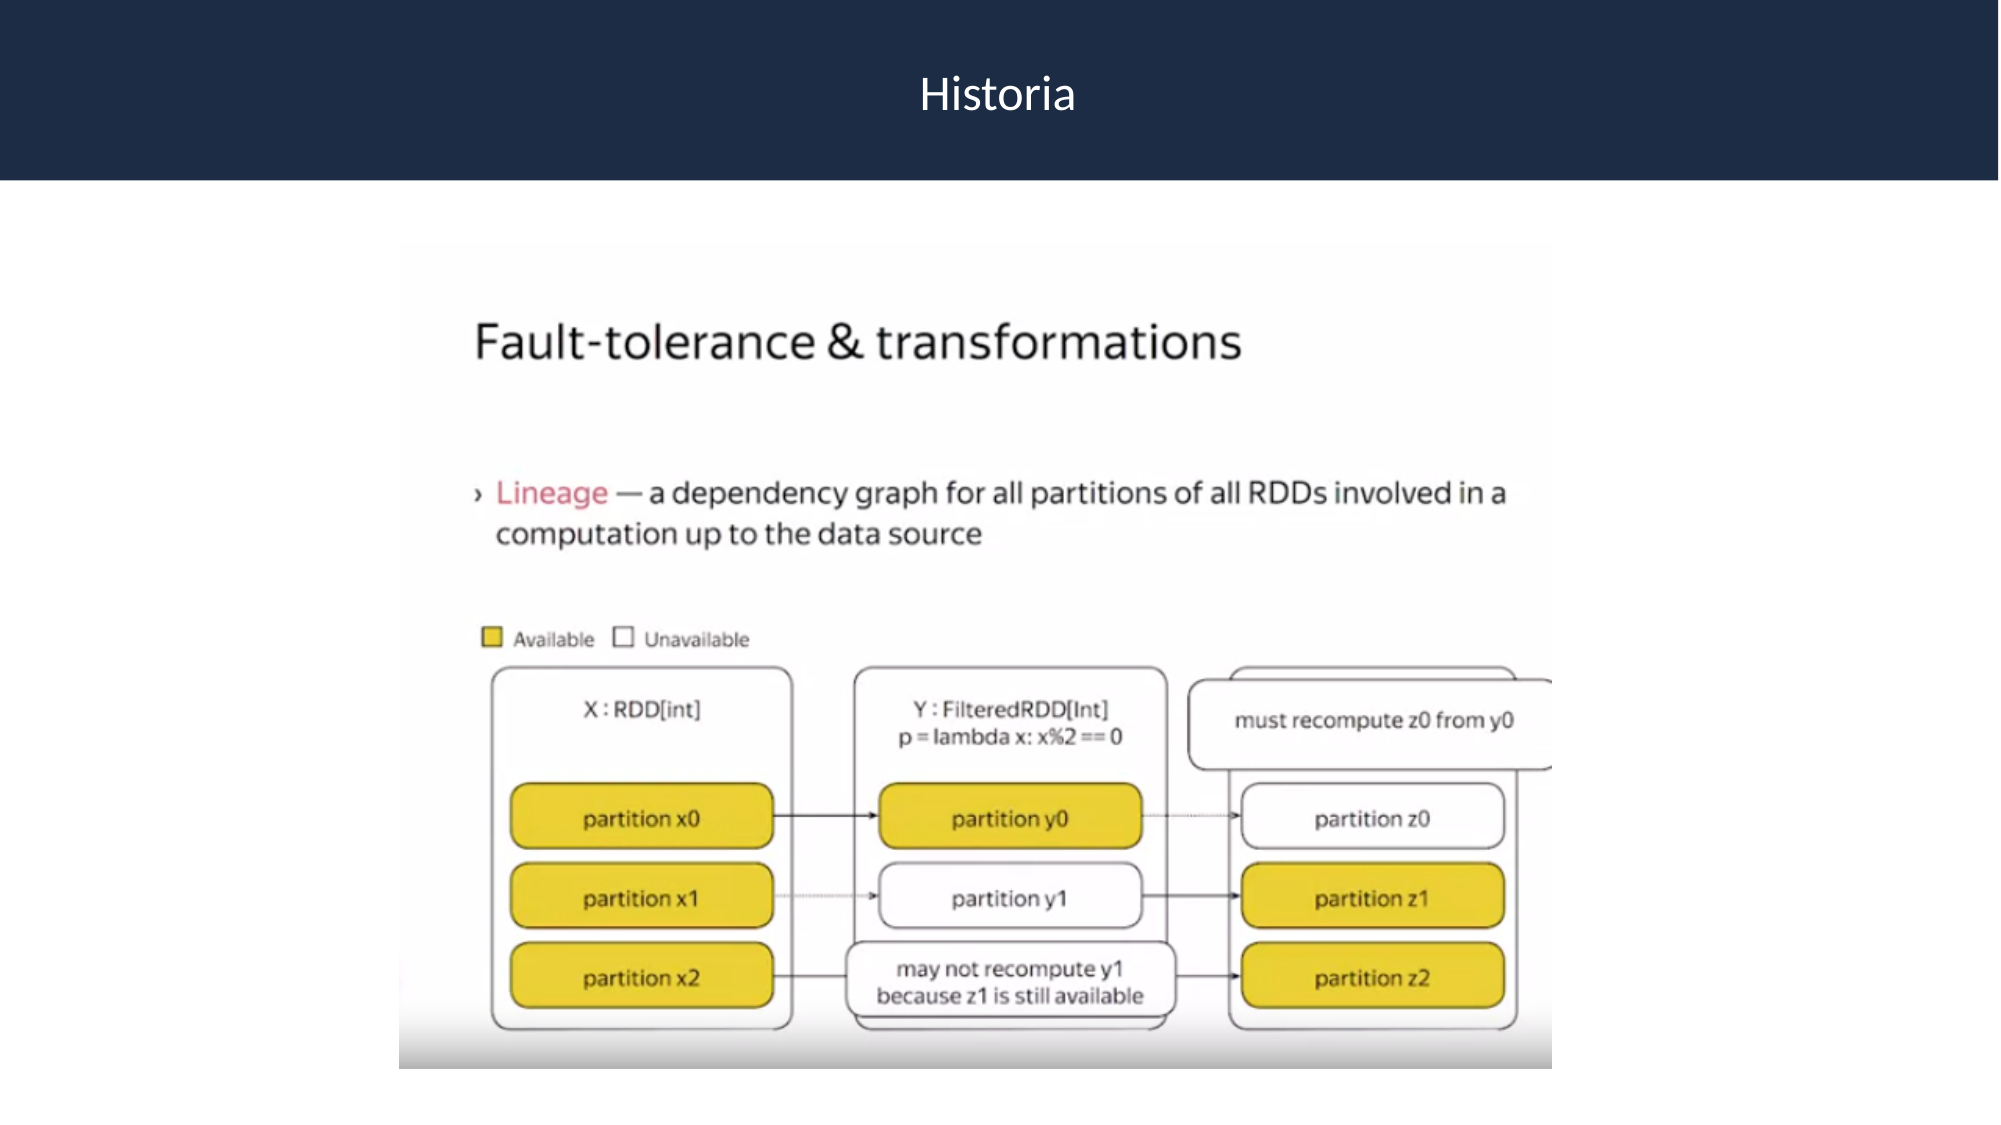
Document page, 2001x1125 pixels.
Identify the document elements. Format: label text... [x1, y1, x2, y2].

text_box Historia [0, 0, 1999, 181]
picture [399, 243, 1552, 1069]
